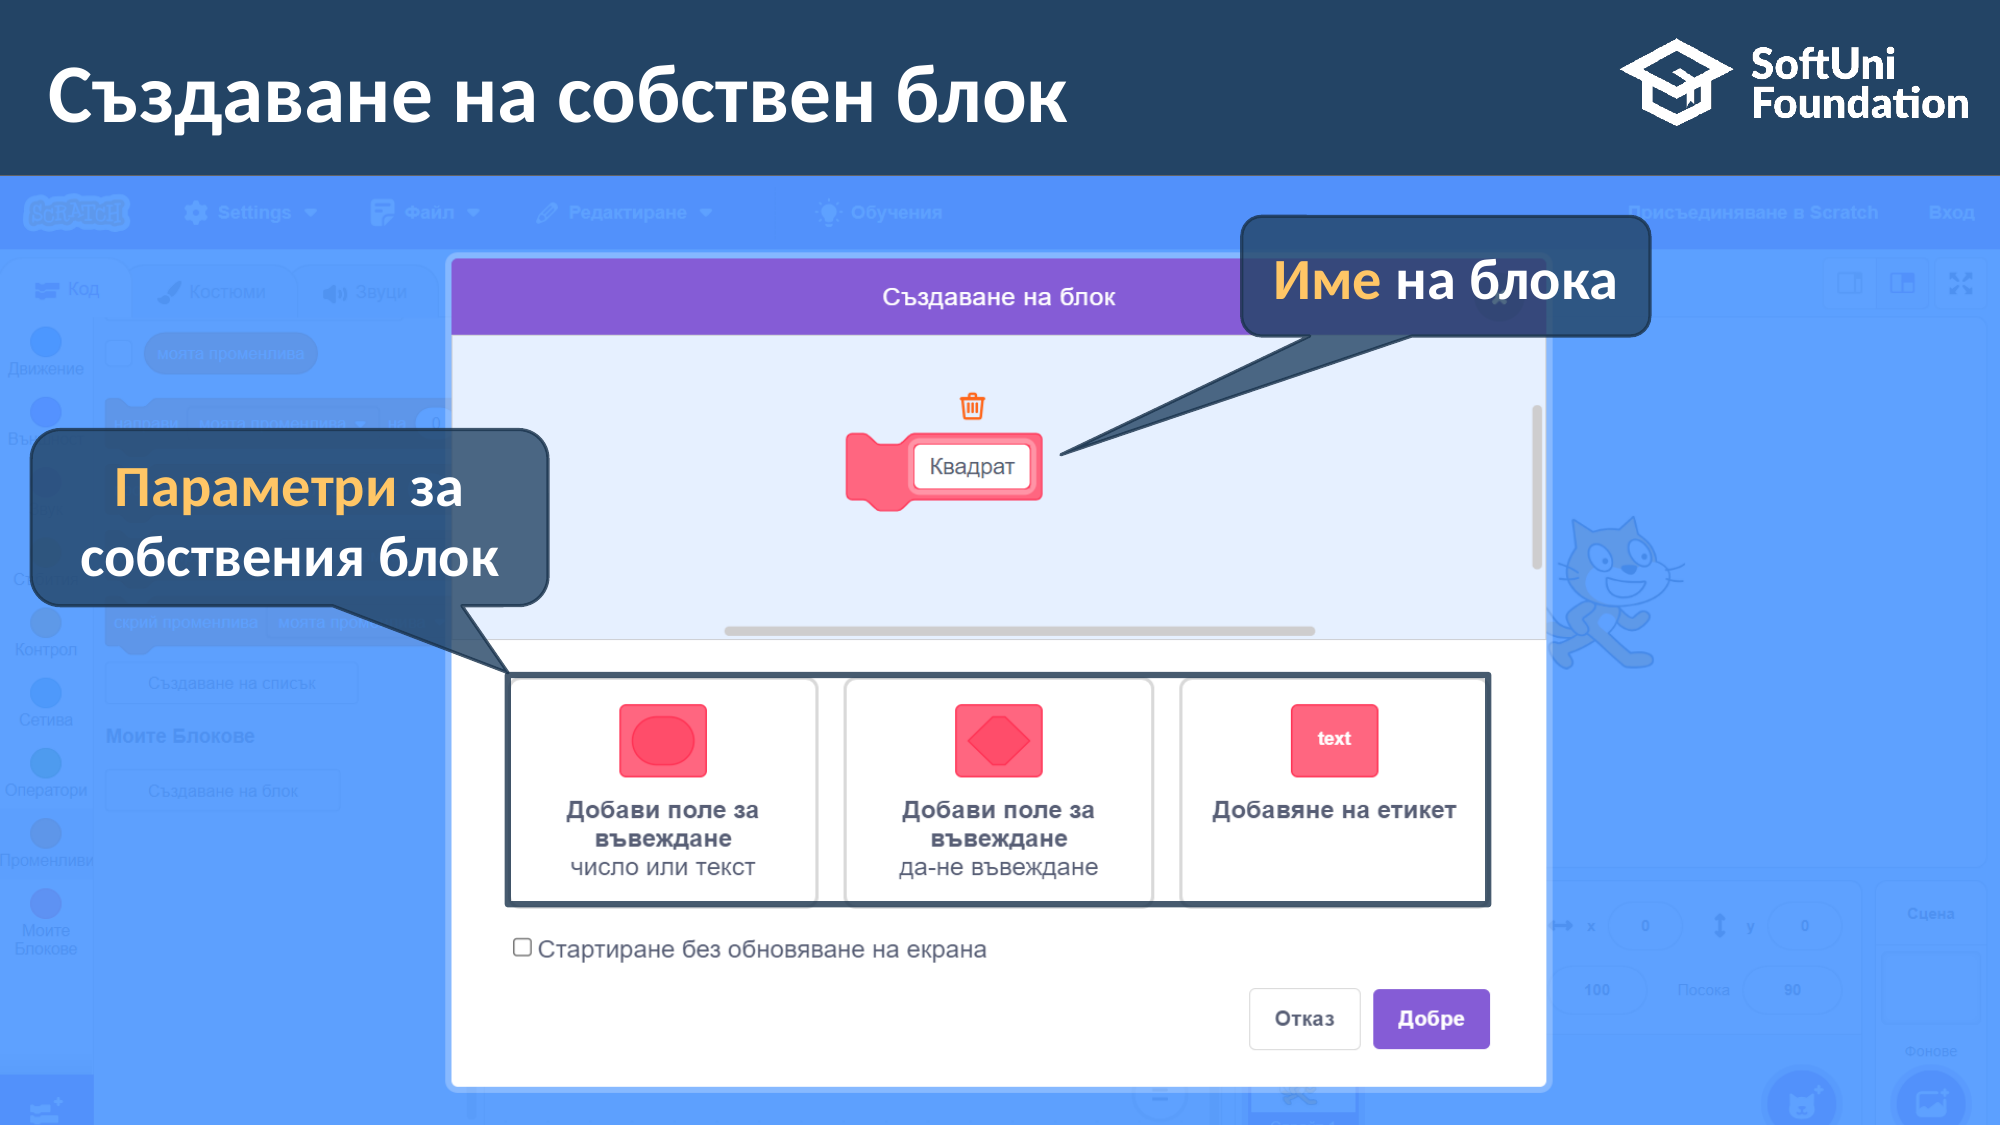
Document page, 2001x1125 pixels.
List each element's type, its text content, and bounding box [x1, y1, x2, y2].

picture [0, 175, 2000, 1125]
title Създаване на собствен блок [31, 16, 1591, 162]
picture [1619, 38, 1968, 126]
